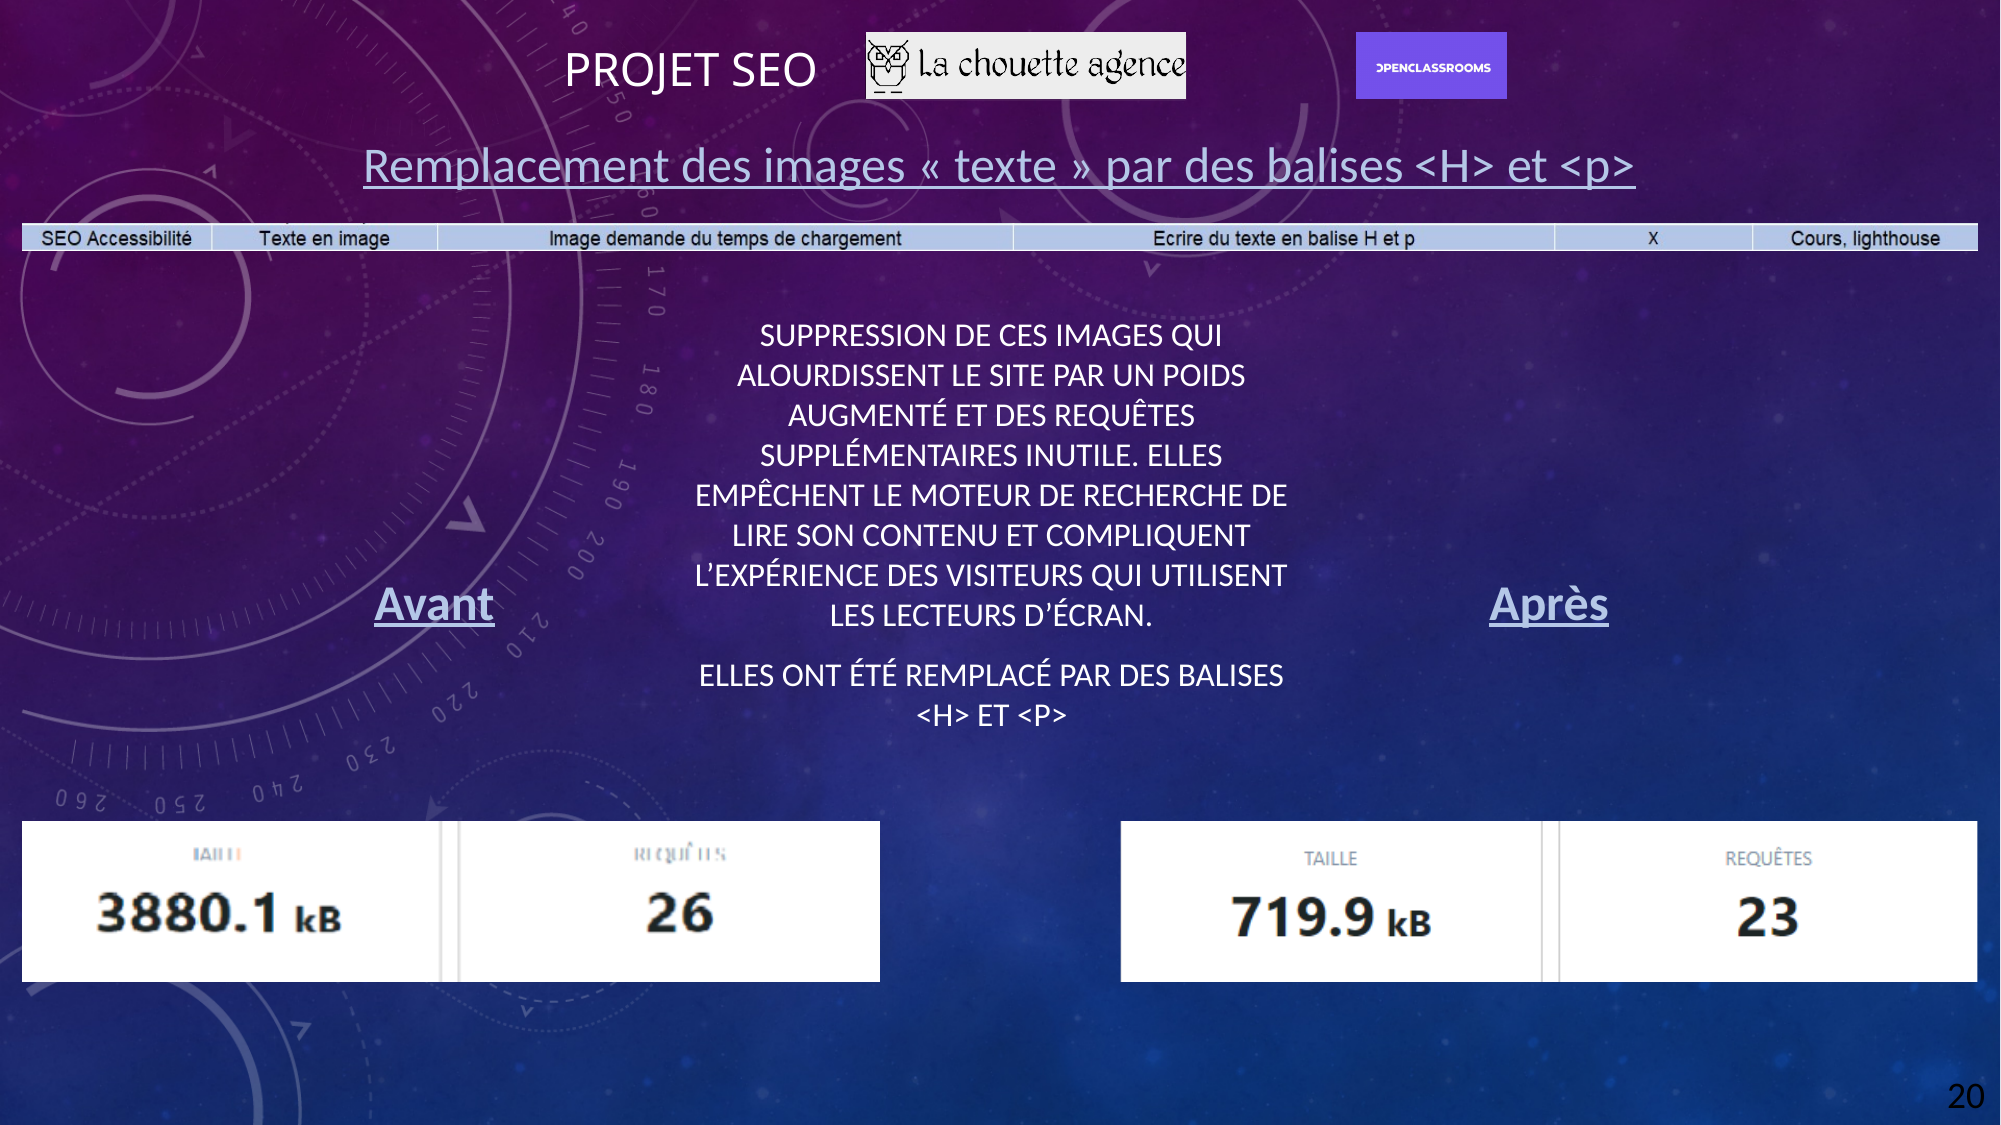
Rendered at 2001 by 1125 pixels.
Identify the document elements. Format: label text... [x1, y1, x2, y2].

text_box Après [1463, 562, 1636, 638]
picture [0, 0, 2001, 1125]
title Projet SEO avec [548, 32, 1507, 104]
text_box 20 [1909, 1062, 2000, 1125]
text_box Avant [348, 562, 521, 638]
text_box Suppression de ces images qui alourdissent le site par un poids augmenté et des requêtes supplémentaires inutile. elles empêchent le moteur de recherche de lire son contenu et compliquent l’expérience des visiteurs qui utilisent les lecteurs d’écran. Elles ont été remplacé par des balises <H> et <p> [665, 305, 1319, 773]
text_box Remplacement des images « texte » par des balises <H> et <p> [331, 125, 1669, 201]
